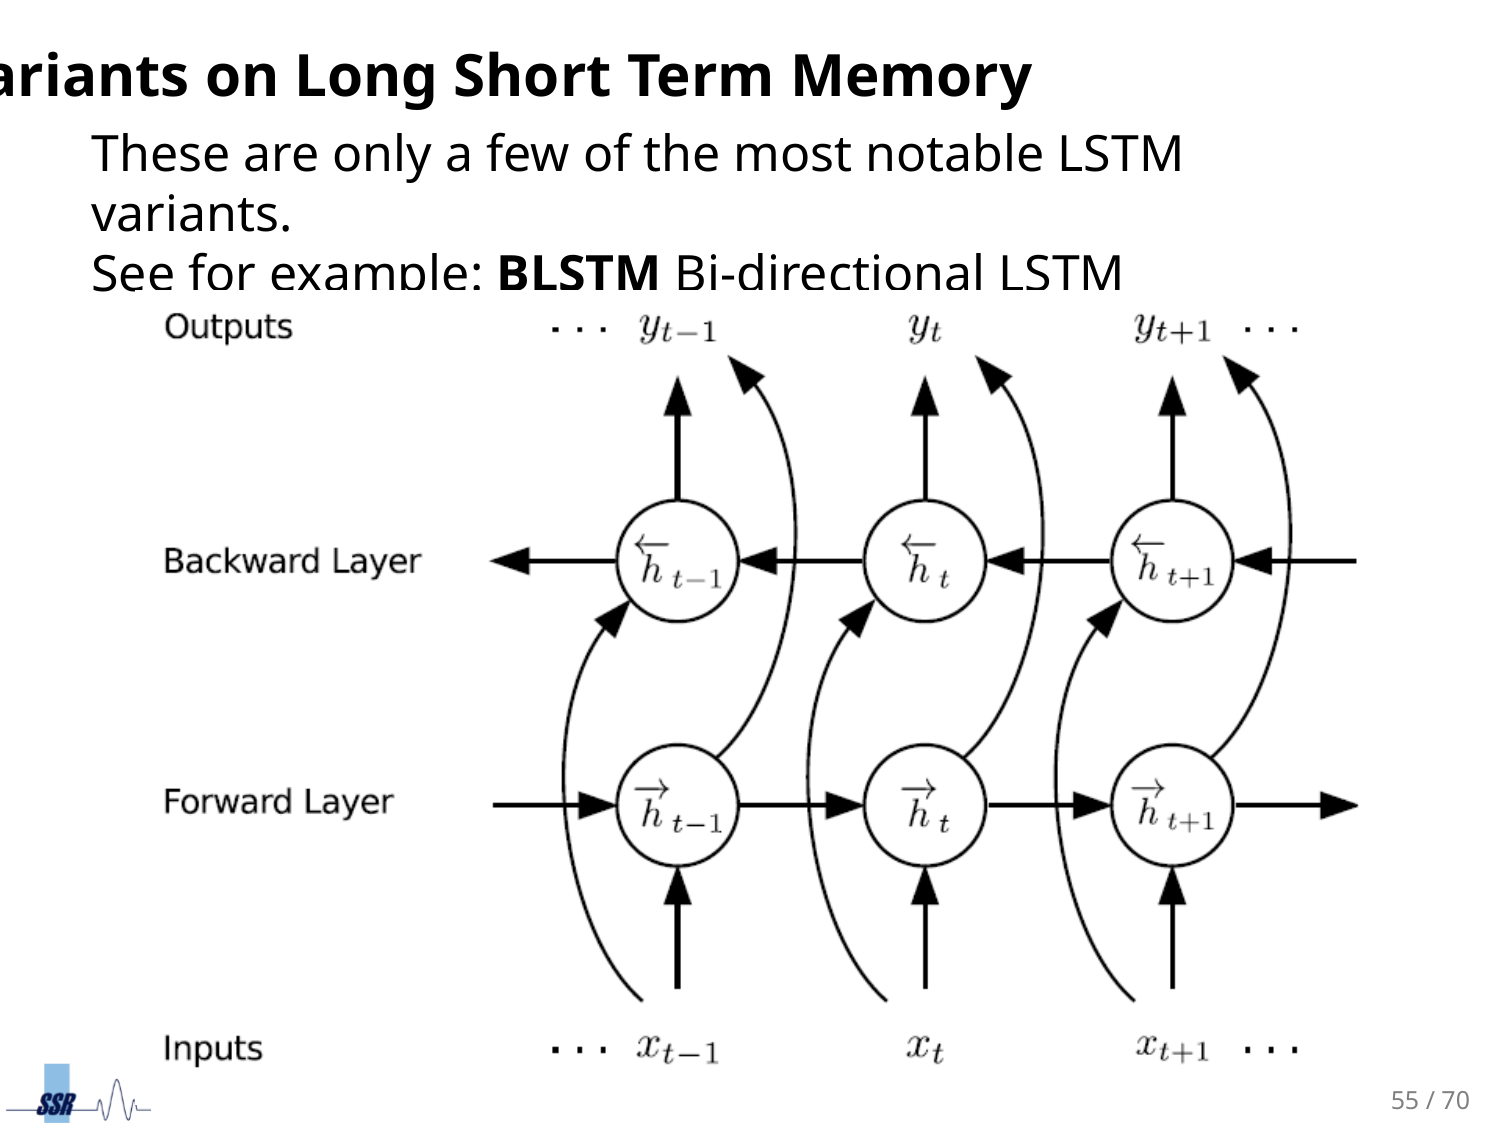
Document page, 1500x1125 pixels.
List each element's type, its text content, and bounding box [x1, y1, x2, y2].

text_box Variants on Long Short Term Memory [0, 30, 1048, 116]
text_box These are only a few of the most notable LSTM variants. See for example: BLSTM Bi-directional LSTM [76, 113, 1329, 309]
picture [1, 290, 1388, 1125]
